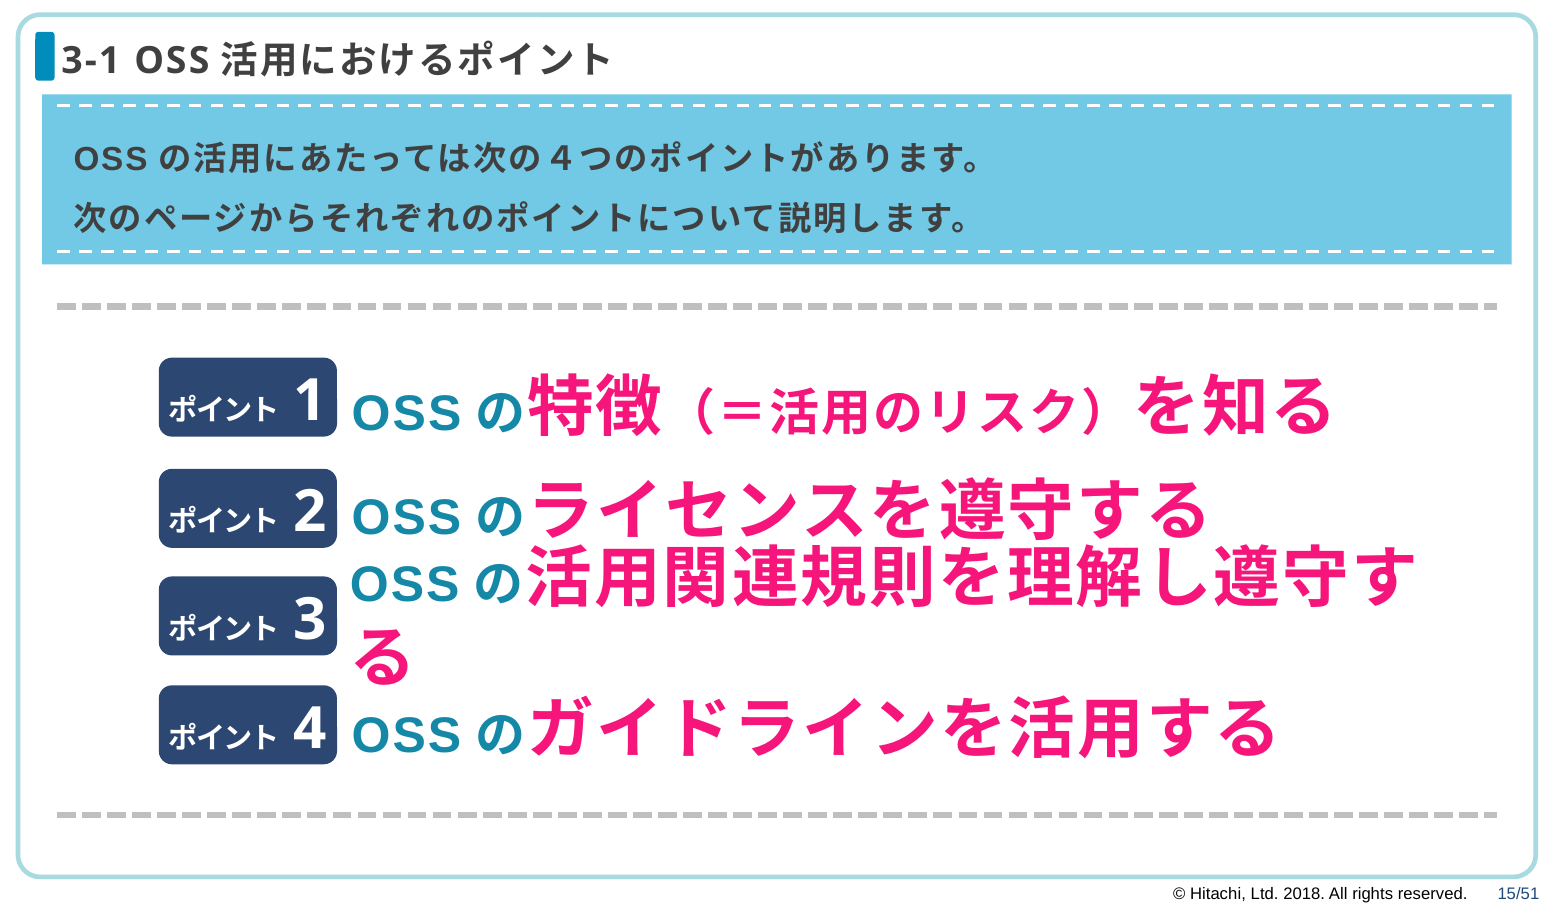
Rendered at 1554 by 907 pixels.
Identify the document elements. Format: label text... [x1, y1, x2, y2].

title 3-1 OSS活用におけるポイント [46, 34, 1521, 92]
text_box [42, 94, 1512, 265]
text_box ポイント 3 [158, 576, 328, 656]
text_box ポイント 4 [158, 685, 328, 765]
text_box ポイント 1 [158, 357, 328, 437]
text_box OSSの活用にあたっては次の４つのポイントがあります。 次のページからそれぞれのポイントについて説明します。 [61, 117, 1503, 204]
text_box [333, 351, 1378, 778]
text_box OSSの活用関連規則を理解し遵守する [1382, 522, 1503, 707]
text_box ポイント 2 [158, 468, 328, 548]
